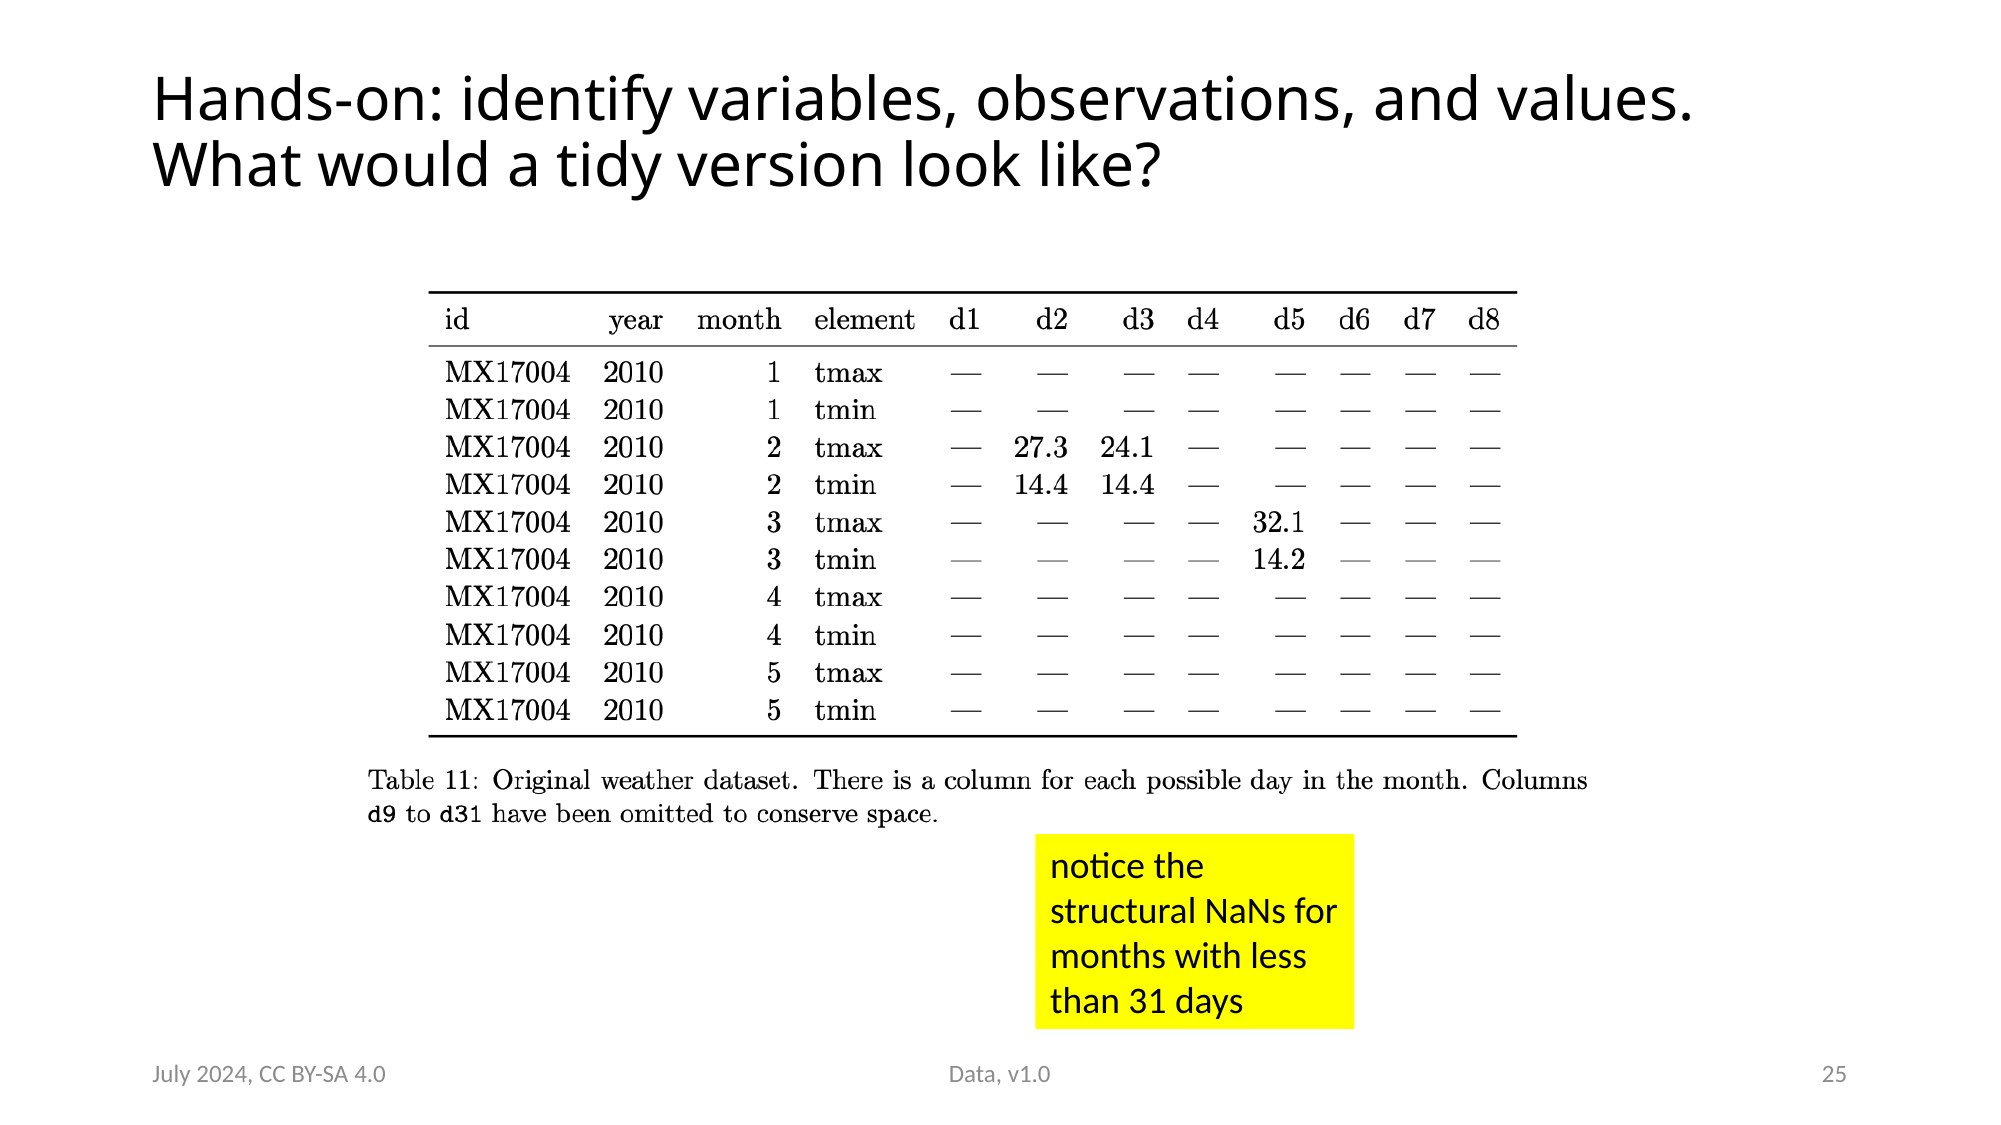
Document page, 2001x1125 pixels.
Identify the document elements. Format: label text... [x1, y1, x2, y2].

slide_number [137, 1042, 588, 1103]
picture [362, 260, 1638, 864]
slide_number 25 [1412, 1042, 1863, 1103]
footer Data, v1.0 [662, 1042, 1338, 1103]
text_box notice the structural NaNs for months with less than 31 days [1035, 864, 1355, 1029]
title Hands-on: identify variables, observations, and values. What would a tidy version look like? [137, 59, 1863, 209]
